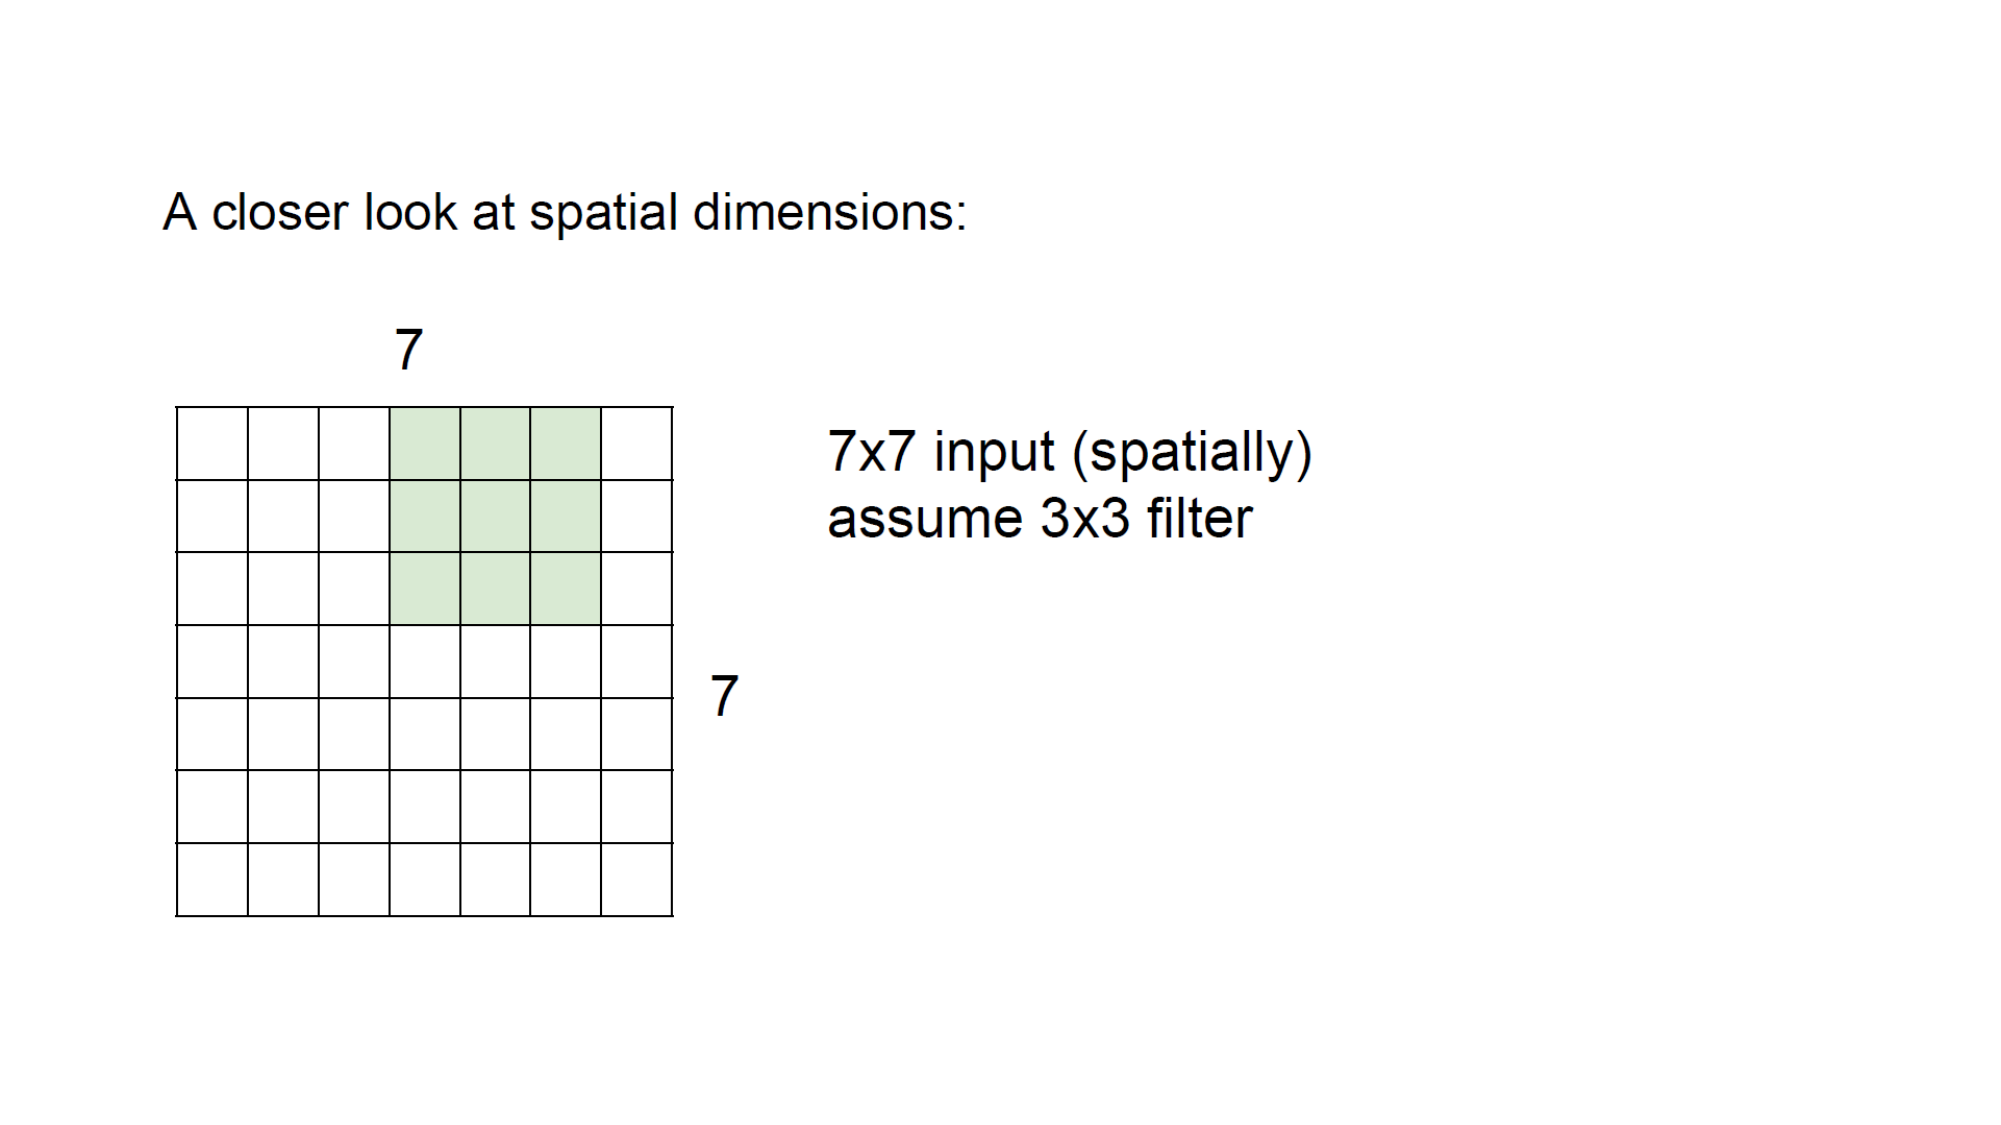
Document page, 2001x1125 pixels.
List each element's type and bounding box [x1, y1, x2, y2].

picture [152, 157, 1677, 989]
